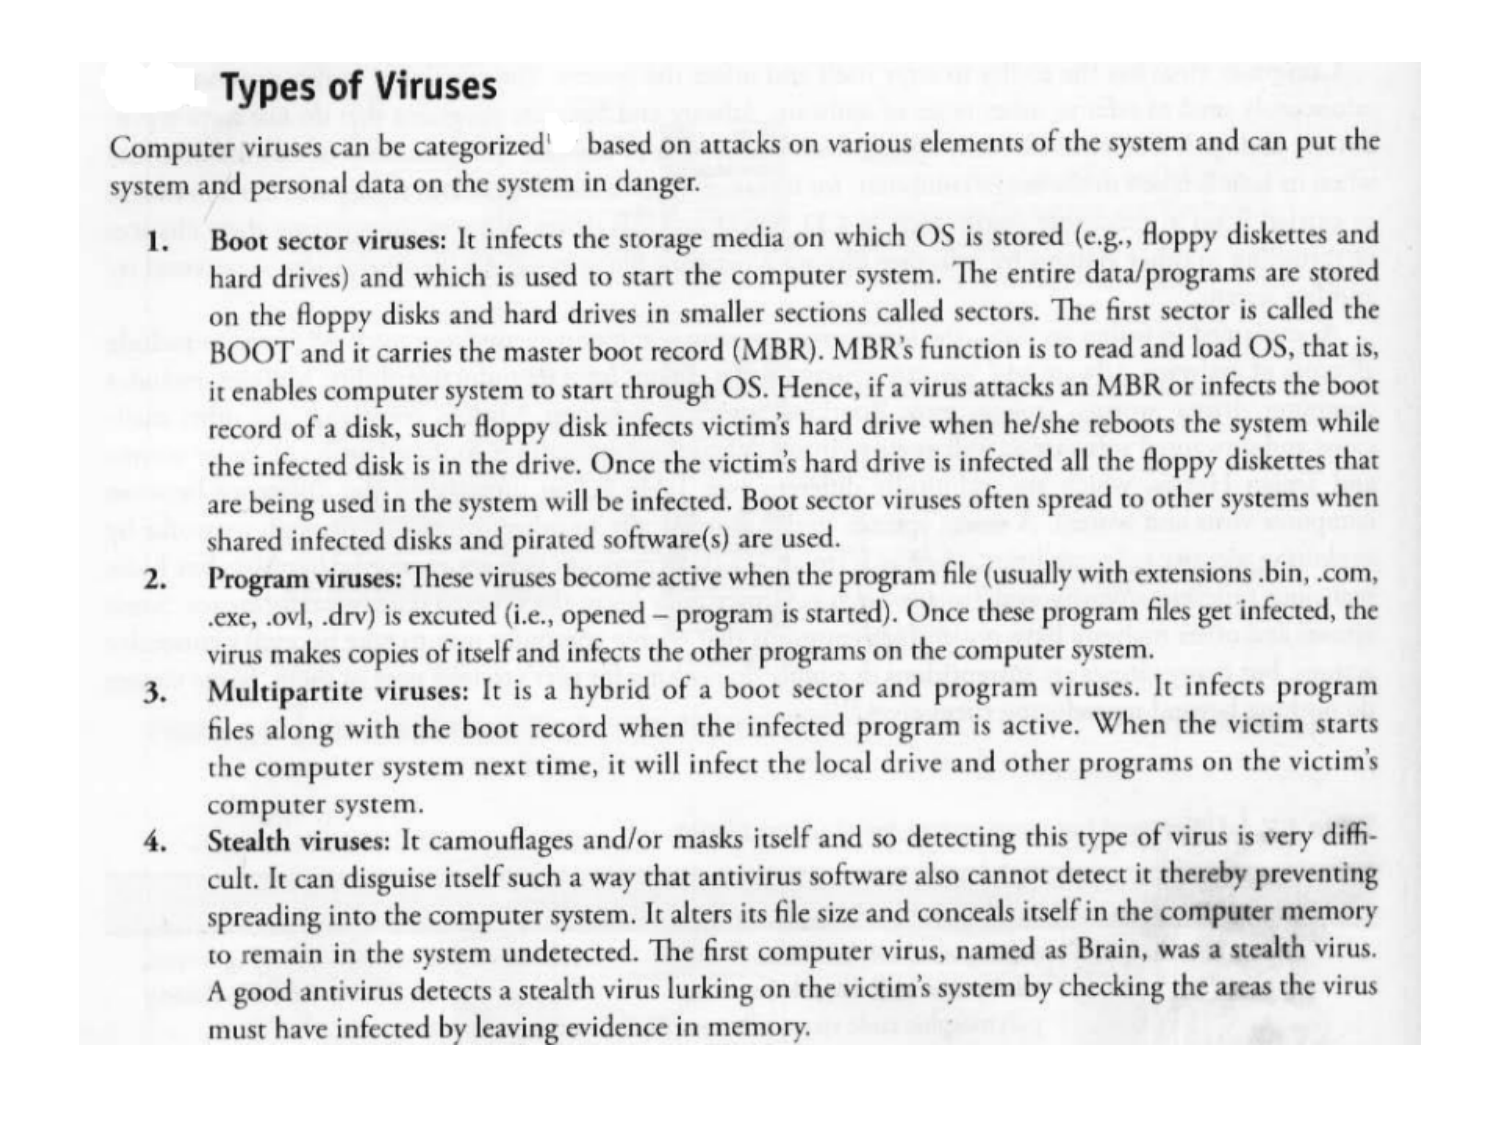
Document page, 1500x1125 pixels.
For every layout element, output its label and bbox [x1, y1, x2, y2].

picture [79, 62, 1421, 1045]
